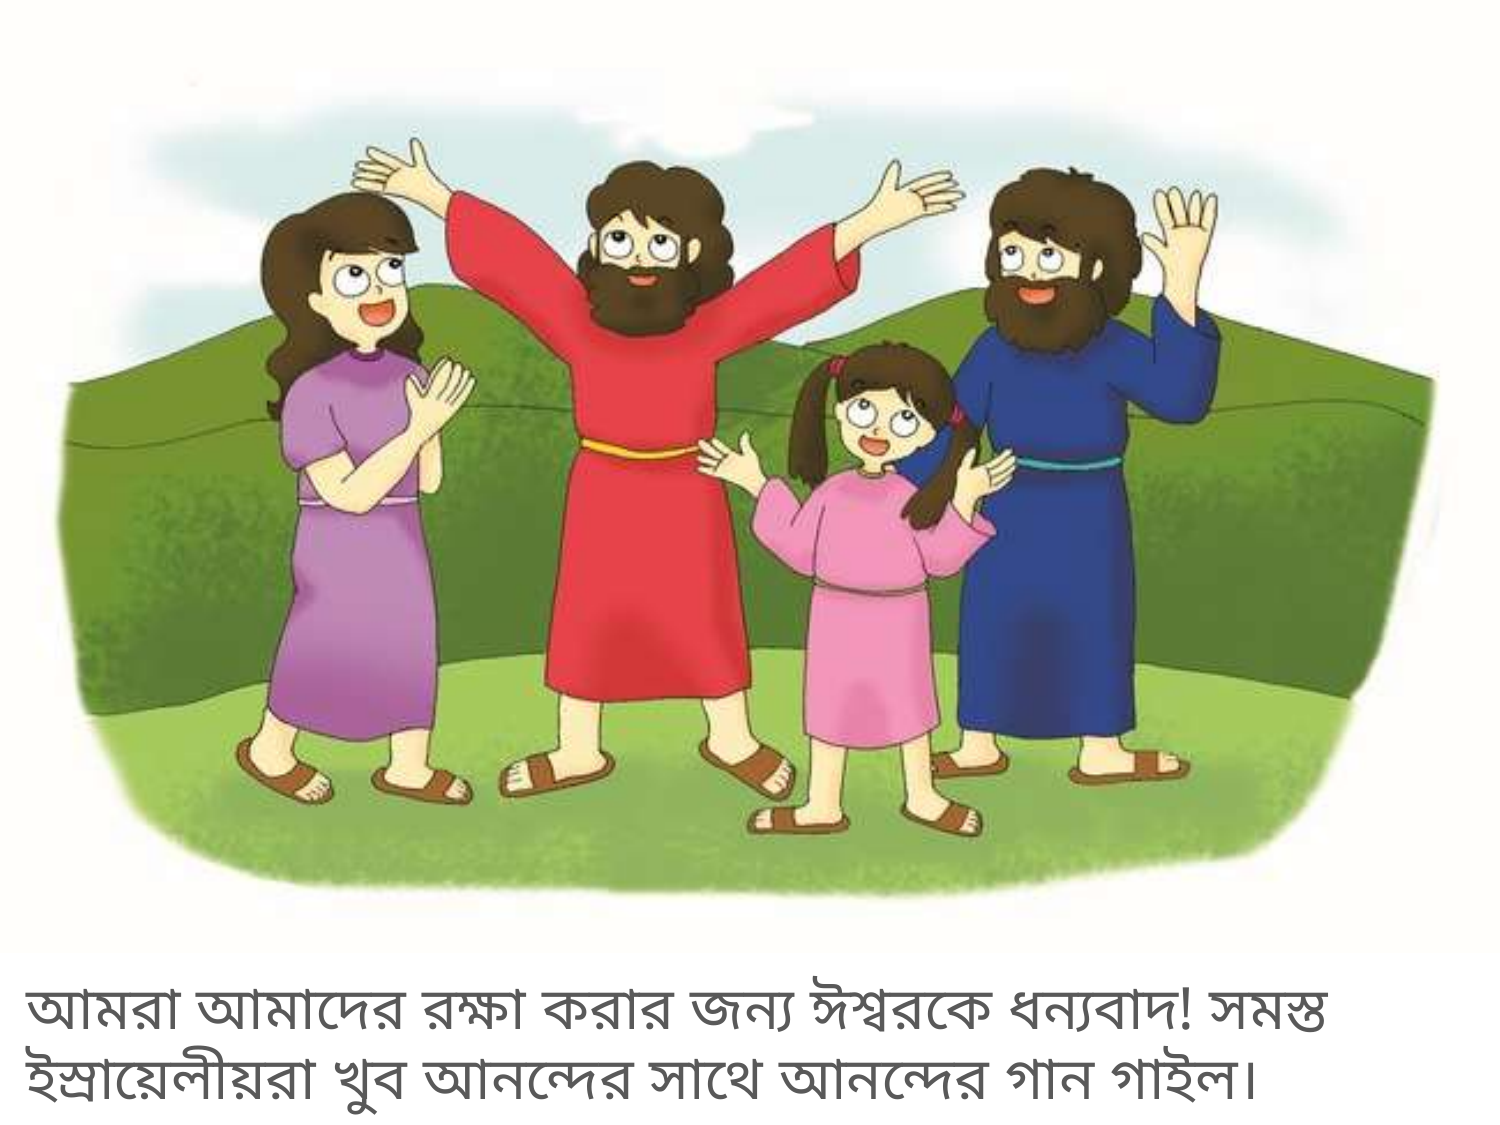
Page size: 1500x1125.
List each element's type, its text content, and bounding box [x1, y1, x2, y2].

text_box আমরা আমাদের রক্ষা করার জন্য ঈশ্বরকে ধন্যবাদ! সমস্ত ইস্রায়েলীয়রা খুব আনন্দের সাথে আনন্দের গান গাইল। [11, 964, 1498, 1119]
picture [0, 0, 1500, 953]
